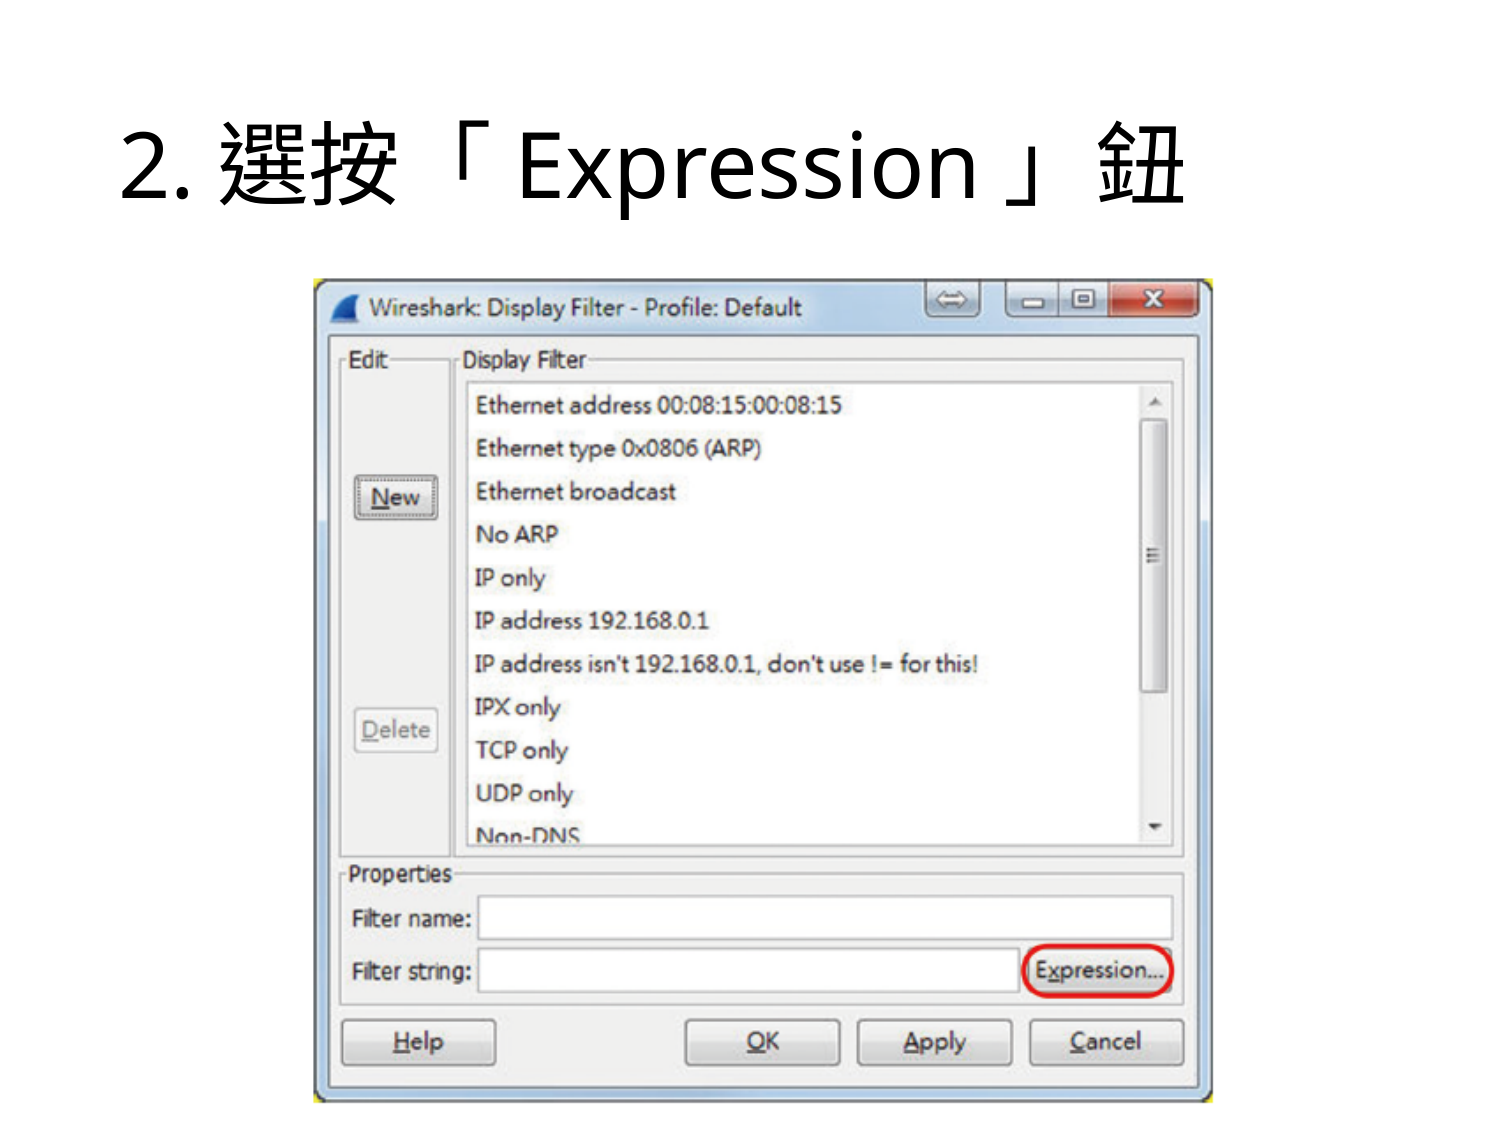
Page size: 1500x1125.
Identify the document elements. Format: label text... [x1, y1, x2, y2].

title 2.選按「Expression」鈕 [103, 59, 1397, 278]
picture [312, 277, 1215, 1105]
